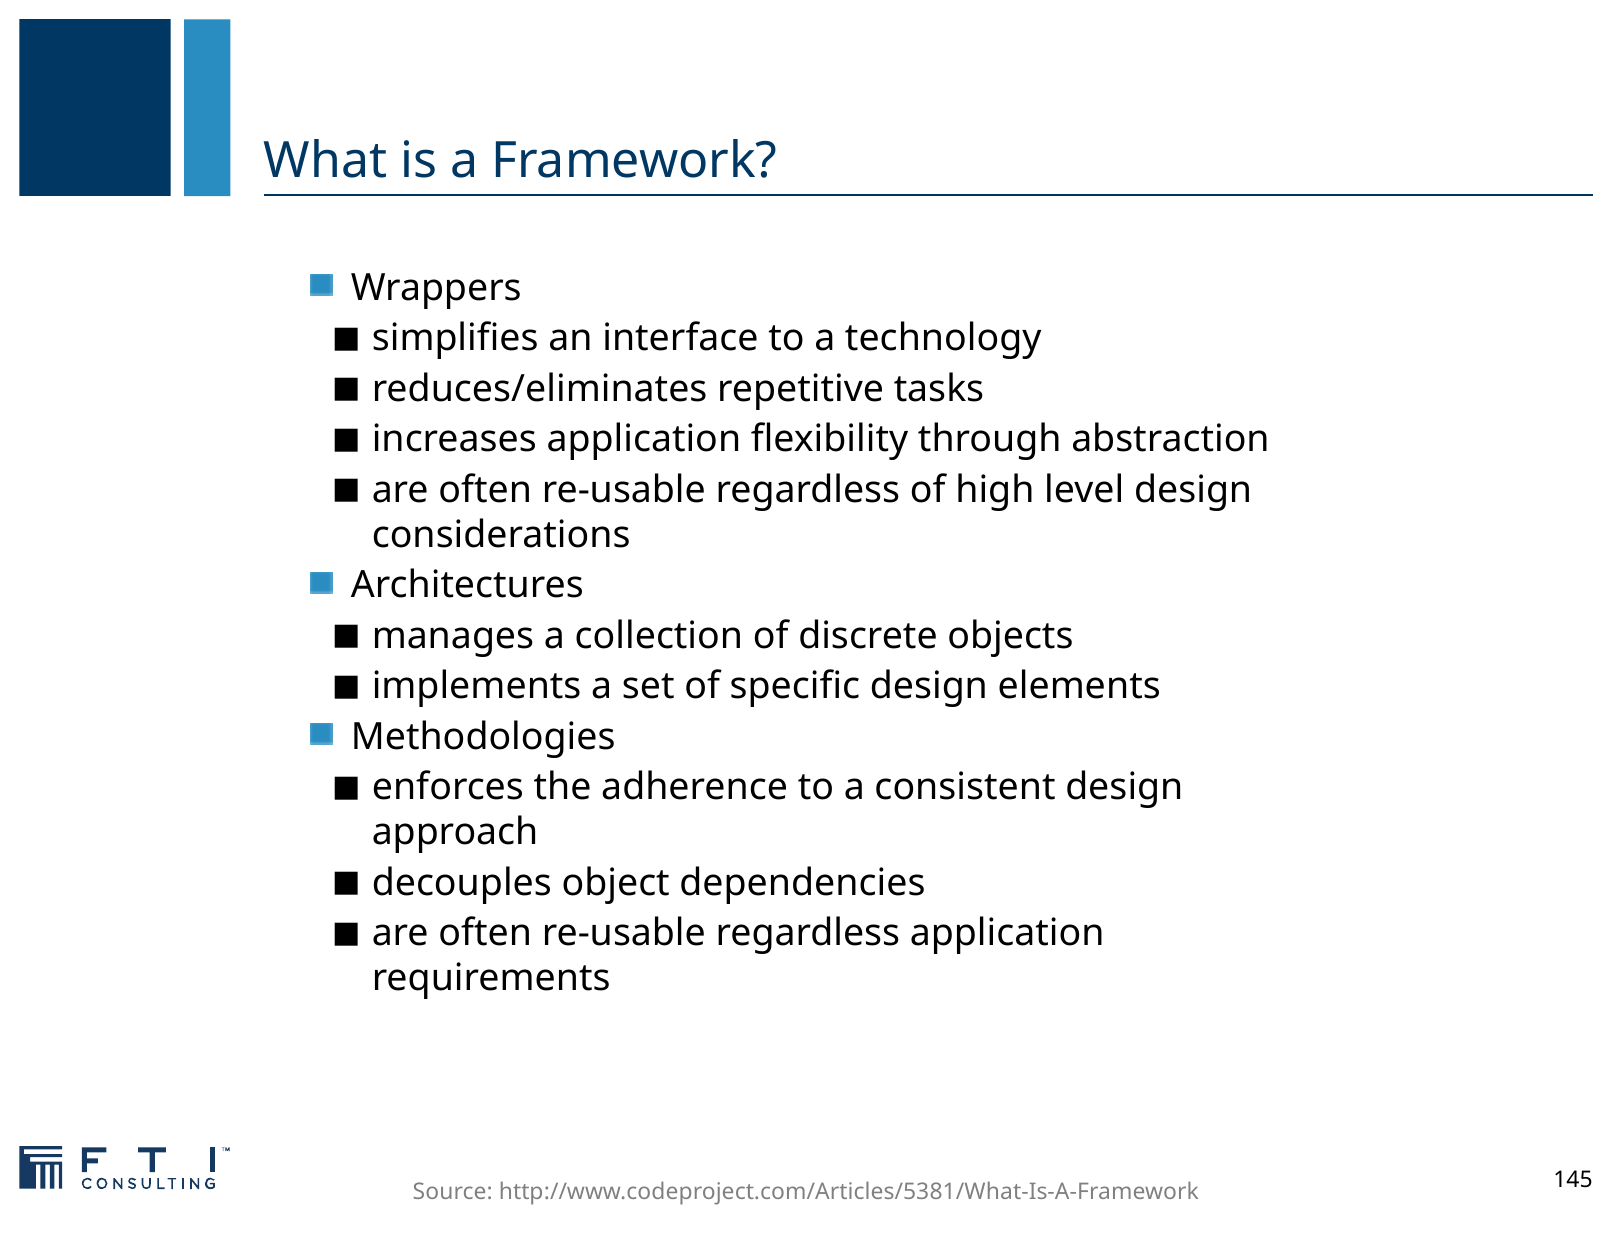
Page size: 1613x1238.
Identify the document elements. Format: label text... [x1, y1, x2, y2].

slide_number 145 [1530, 1161, 1594, 1202]
text_box Source: http://www.codeproject.com/Articles/5381/What-Is-A-Framework [397, 1169, 1215, 1212]
list Wrappers simplifies an interface to a technology reduces/eliminates repetitive tasks increases application flexibility through abstraction are often re-usable regardless of high level design considerations Architectures manages a collection of discrete objects implements a set of specific design elements Methodologies enforces the adherence to a consistent design approach decouples object dependencies are often re-usable regardless application requirements [310, 262, 1302, 975]
title What is a Framework? [264, 19, 1593, 196]
picture [310, 723, 333, 745]
picture [310, 274, 333, 296]
picture [310, 572, 333, 594]
